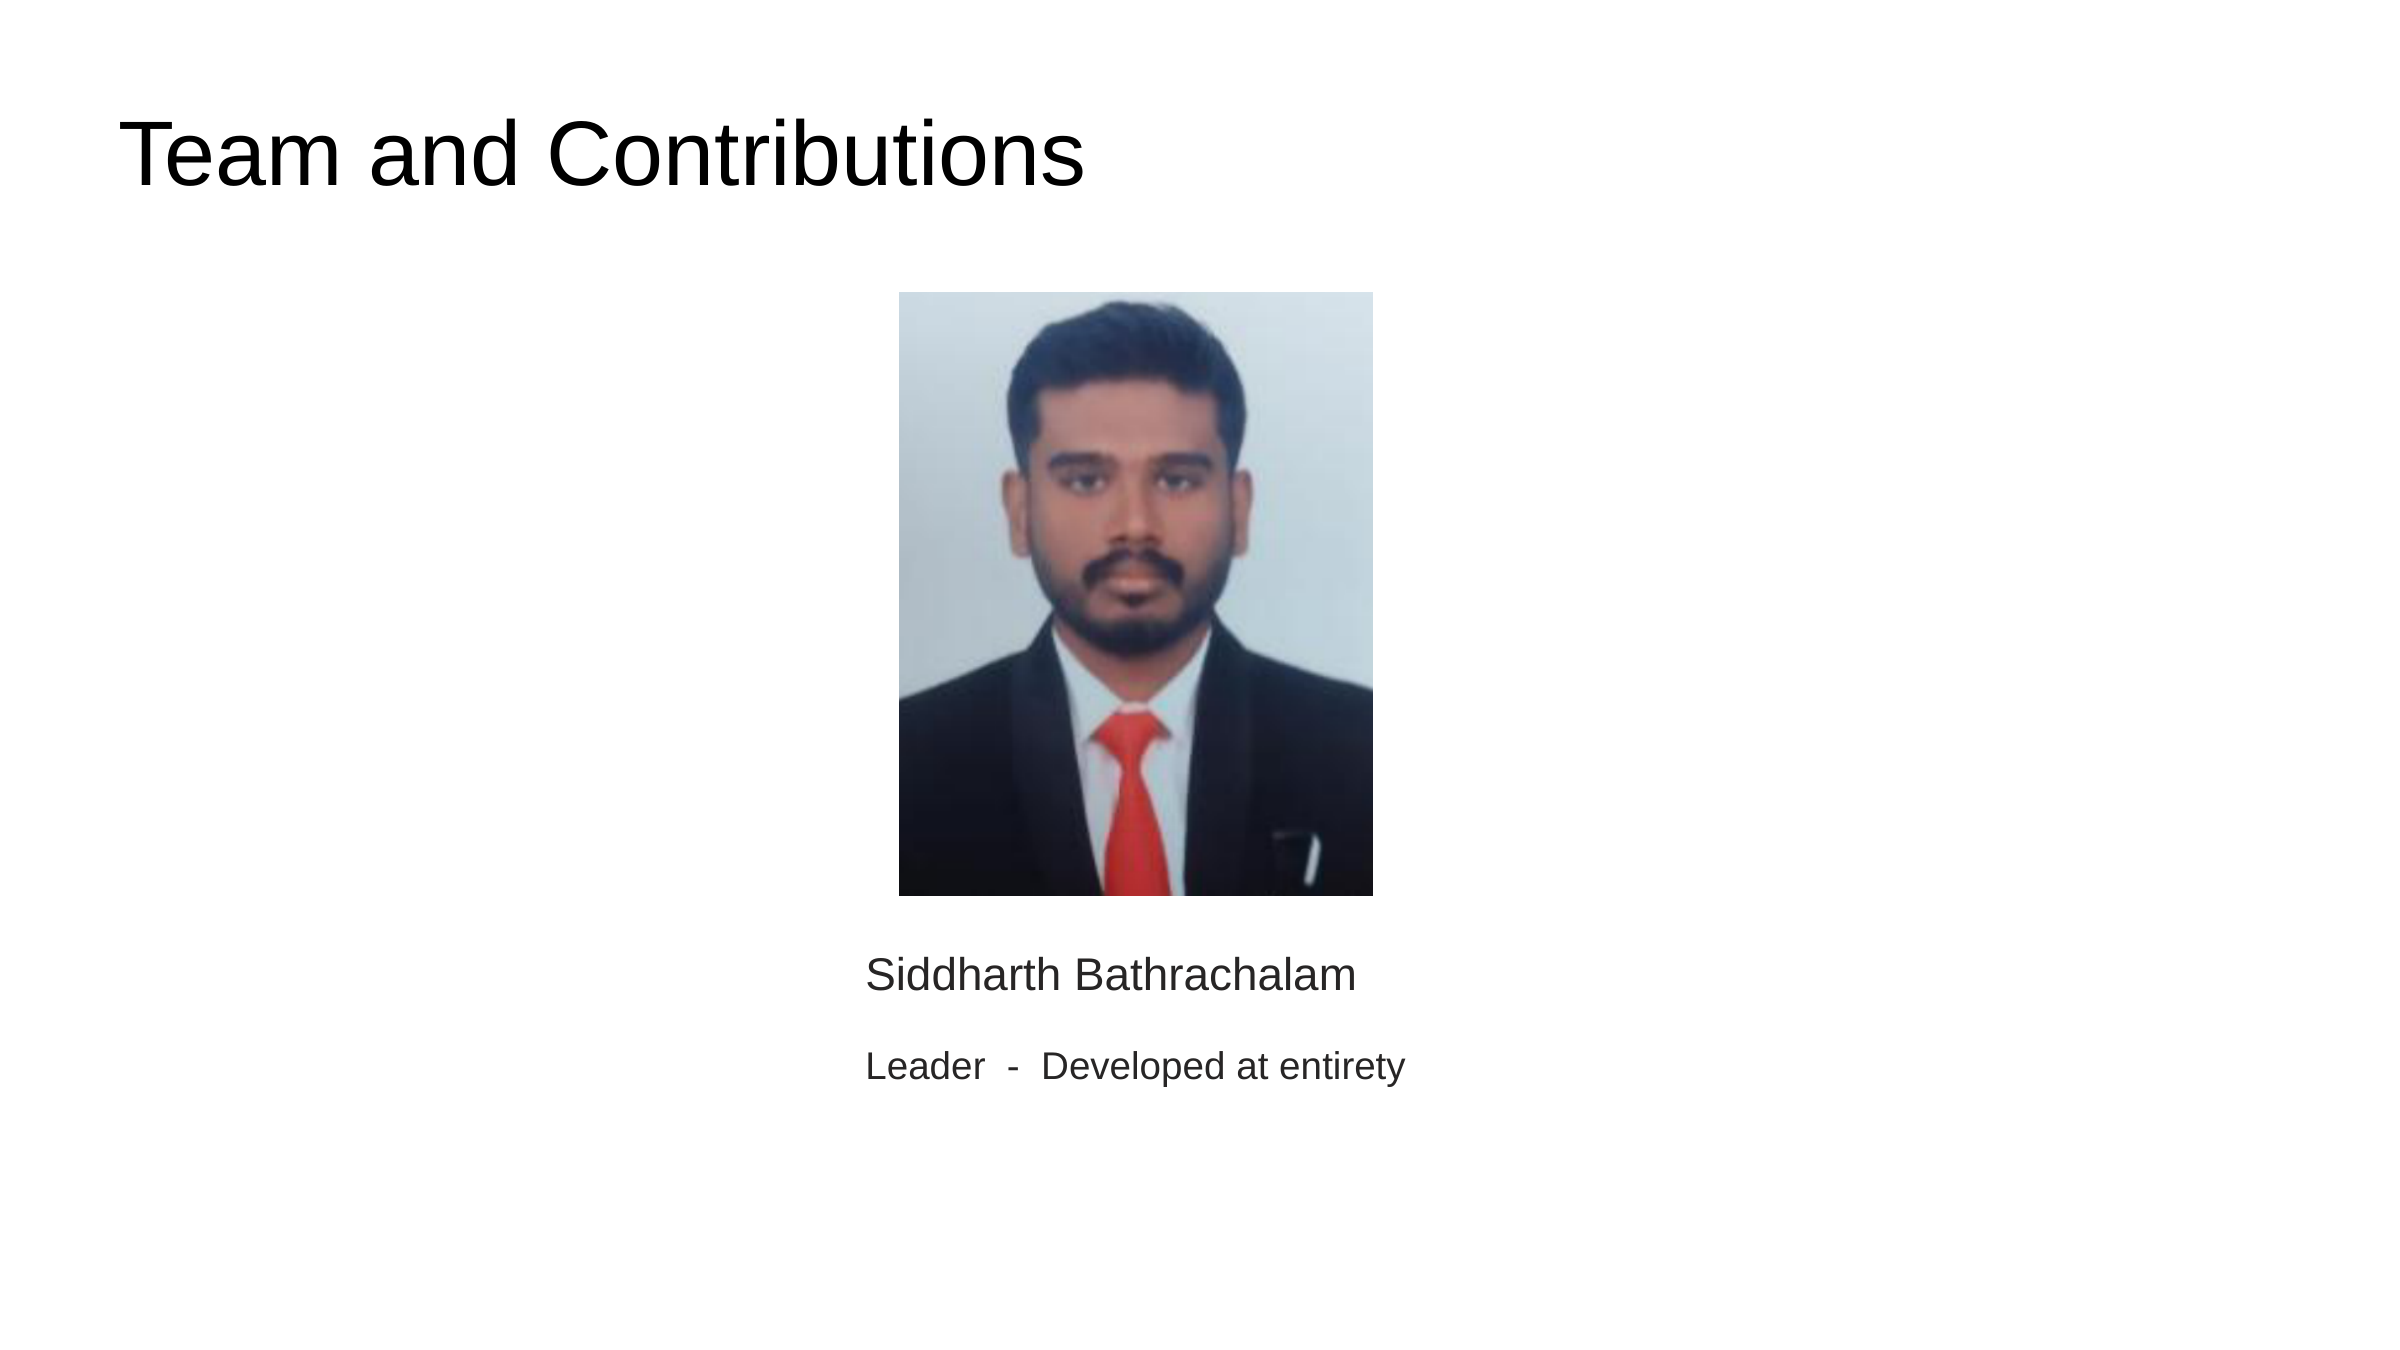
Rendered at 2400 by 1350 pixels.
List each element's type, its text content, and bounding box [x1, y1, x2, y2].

text_box Team and Contributions [118, 66, 1090, 183]
picture [899, 292, 1374, 896]
text_box Siddharth Bathrachalam [865, 931, 1535, 989]
text_box Leader - Developed at entirety [865, 1012, 1535, 1076]
